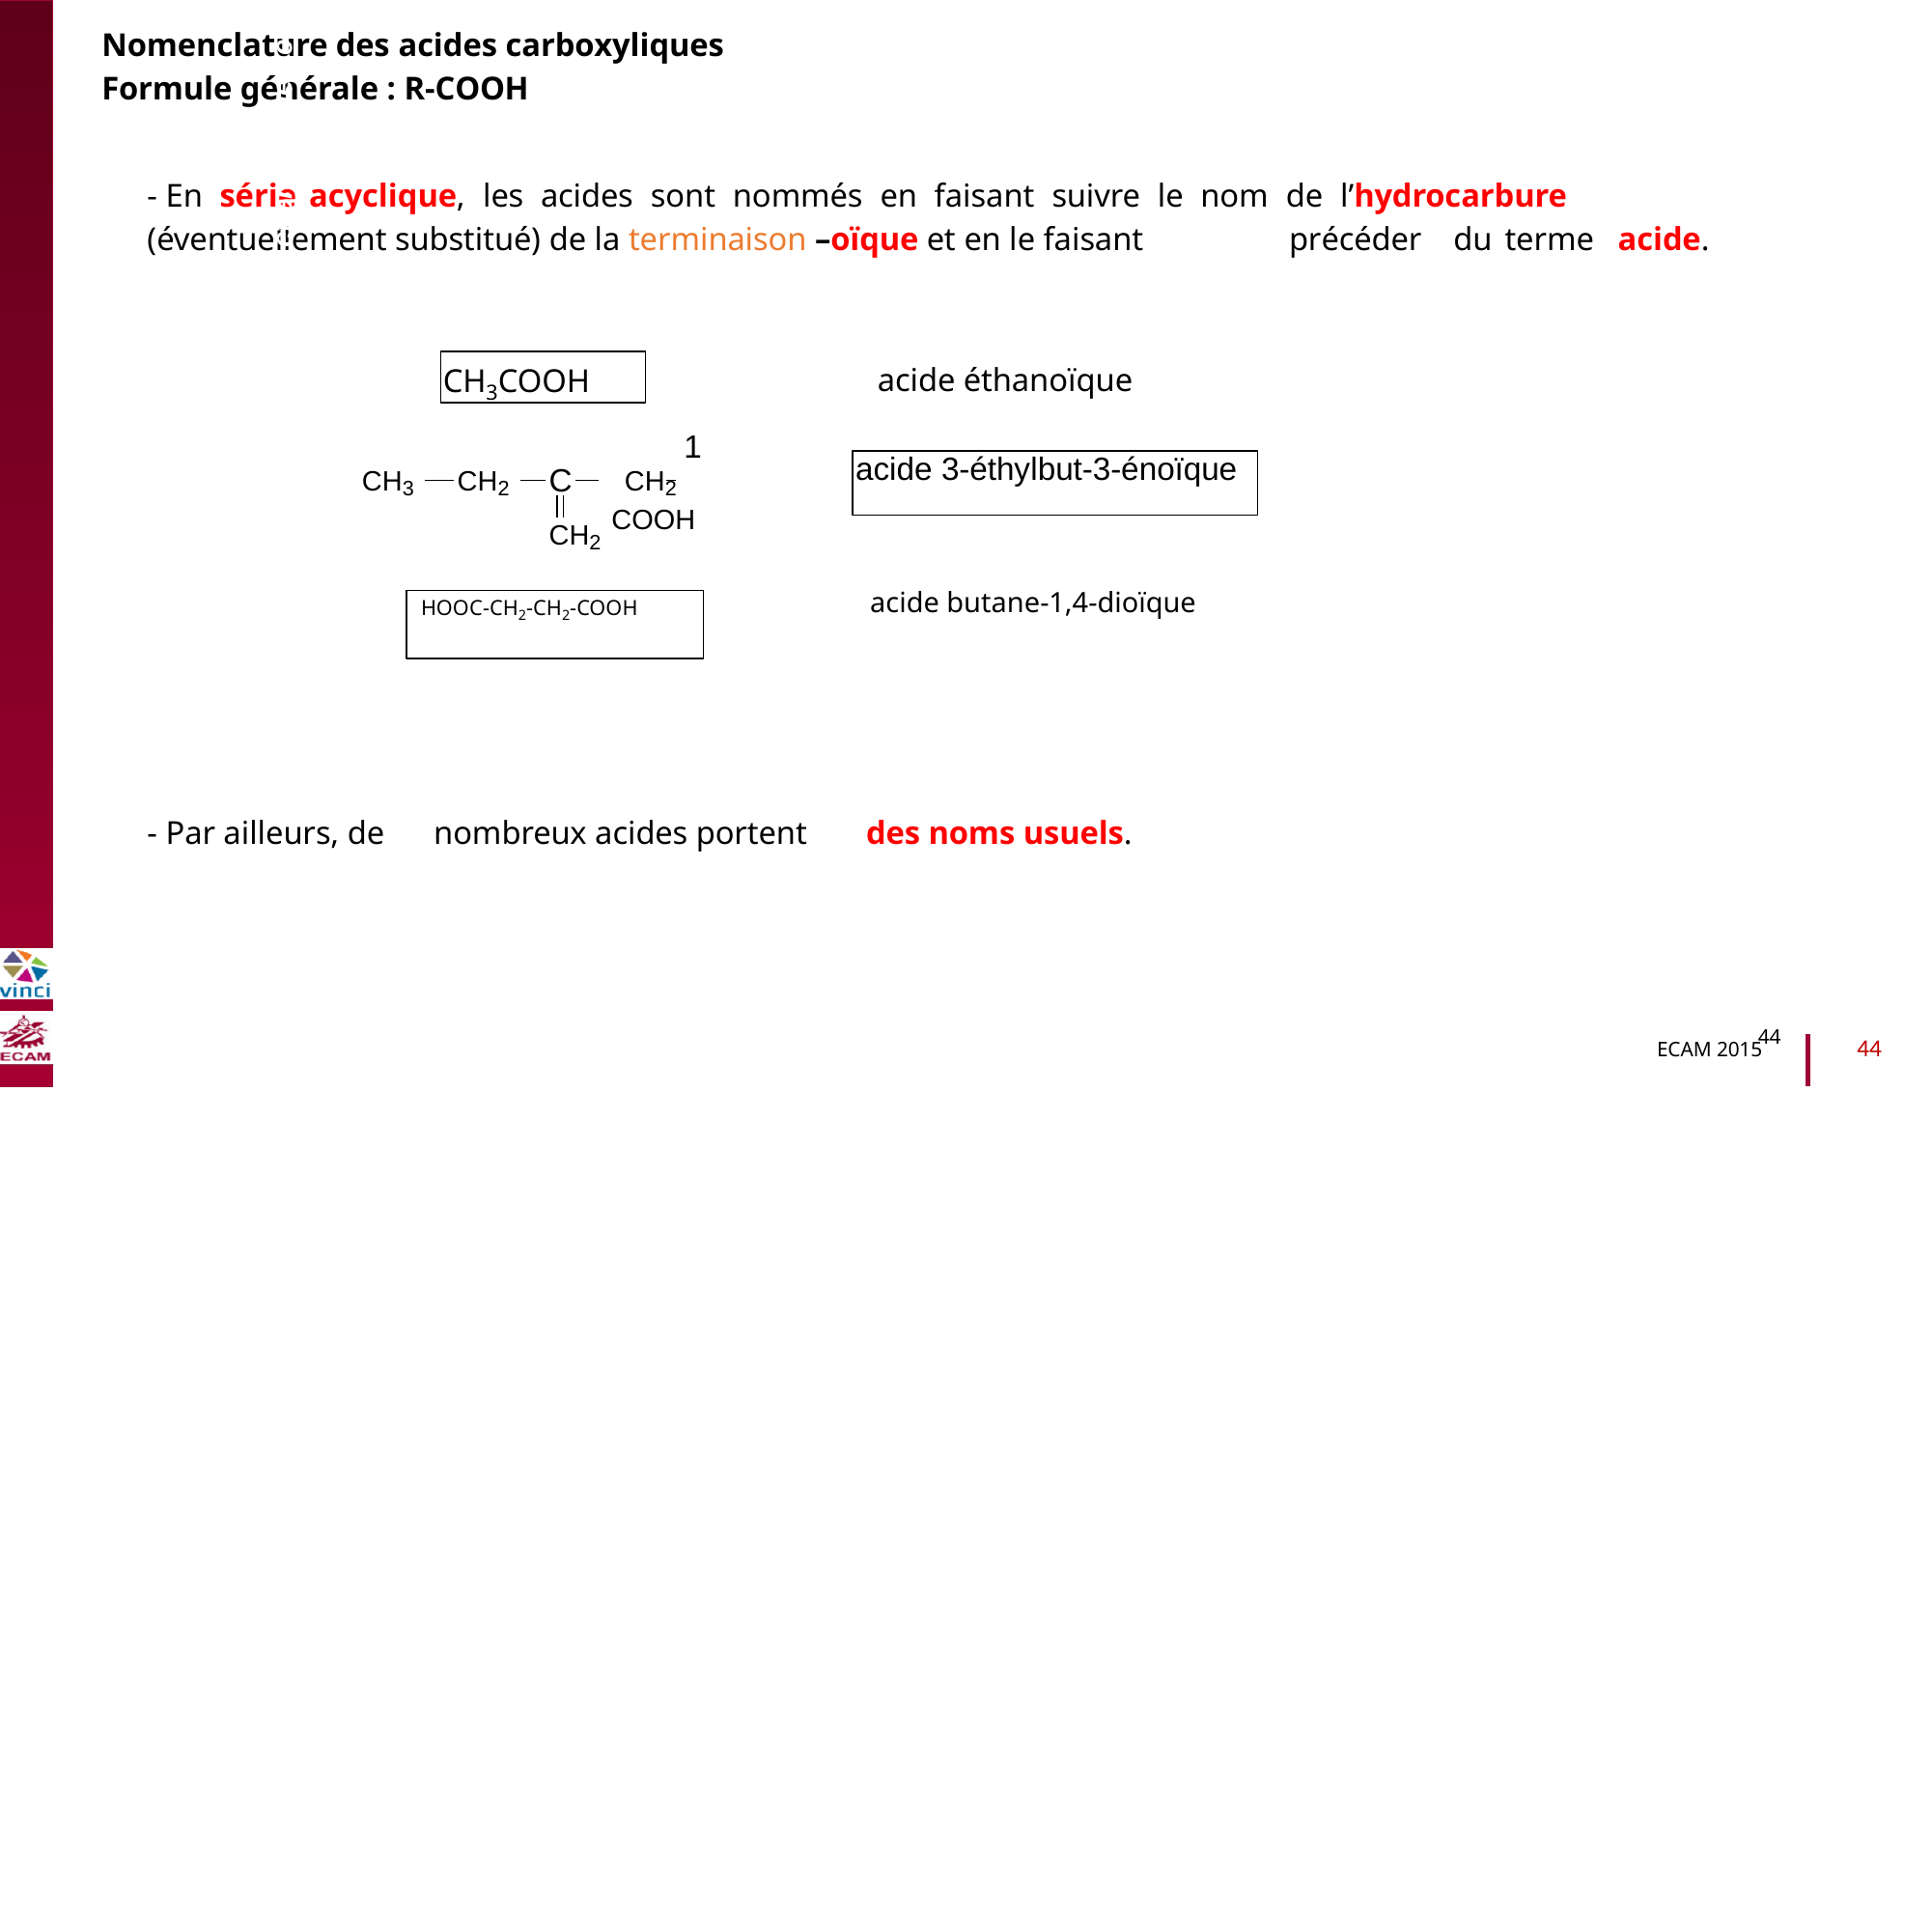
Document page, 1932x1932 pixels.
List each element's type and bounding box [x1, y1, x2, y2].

text_box [853, 450, 1258, 516]
text_box [601, 429, 782, 505]
text_box [432, 815, 863, 856]
text_box [1855, 1034, 1892, 1067]
text_box [455, 458, 546, 505]
text_box [145, 815, 431, 856]
text_box [546, 458, 617, 559]
text_box [440, 350, 646, 409]
text_box [99, 12, 1736, 577]
text_box [868, 586, 1242, 624]
text_box [1502, 221, 1725, 263]
text_box [864, 815, 1161, 856]
text_box [359, 458, 454, 505]
text_box [875, 362, 1167, 404]
text_box [1654, 1024, 1789, 1062]
text_box [406, 590, 704, 659]
text_box [1451, 221, 1501, 263]
text_box [0, 0, 55, 1086]
